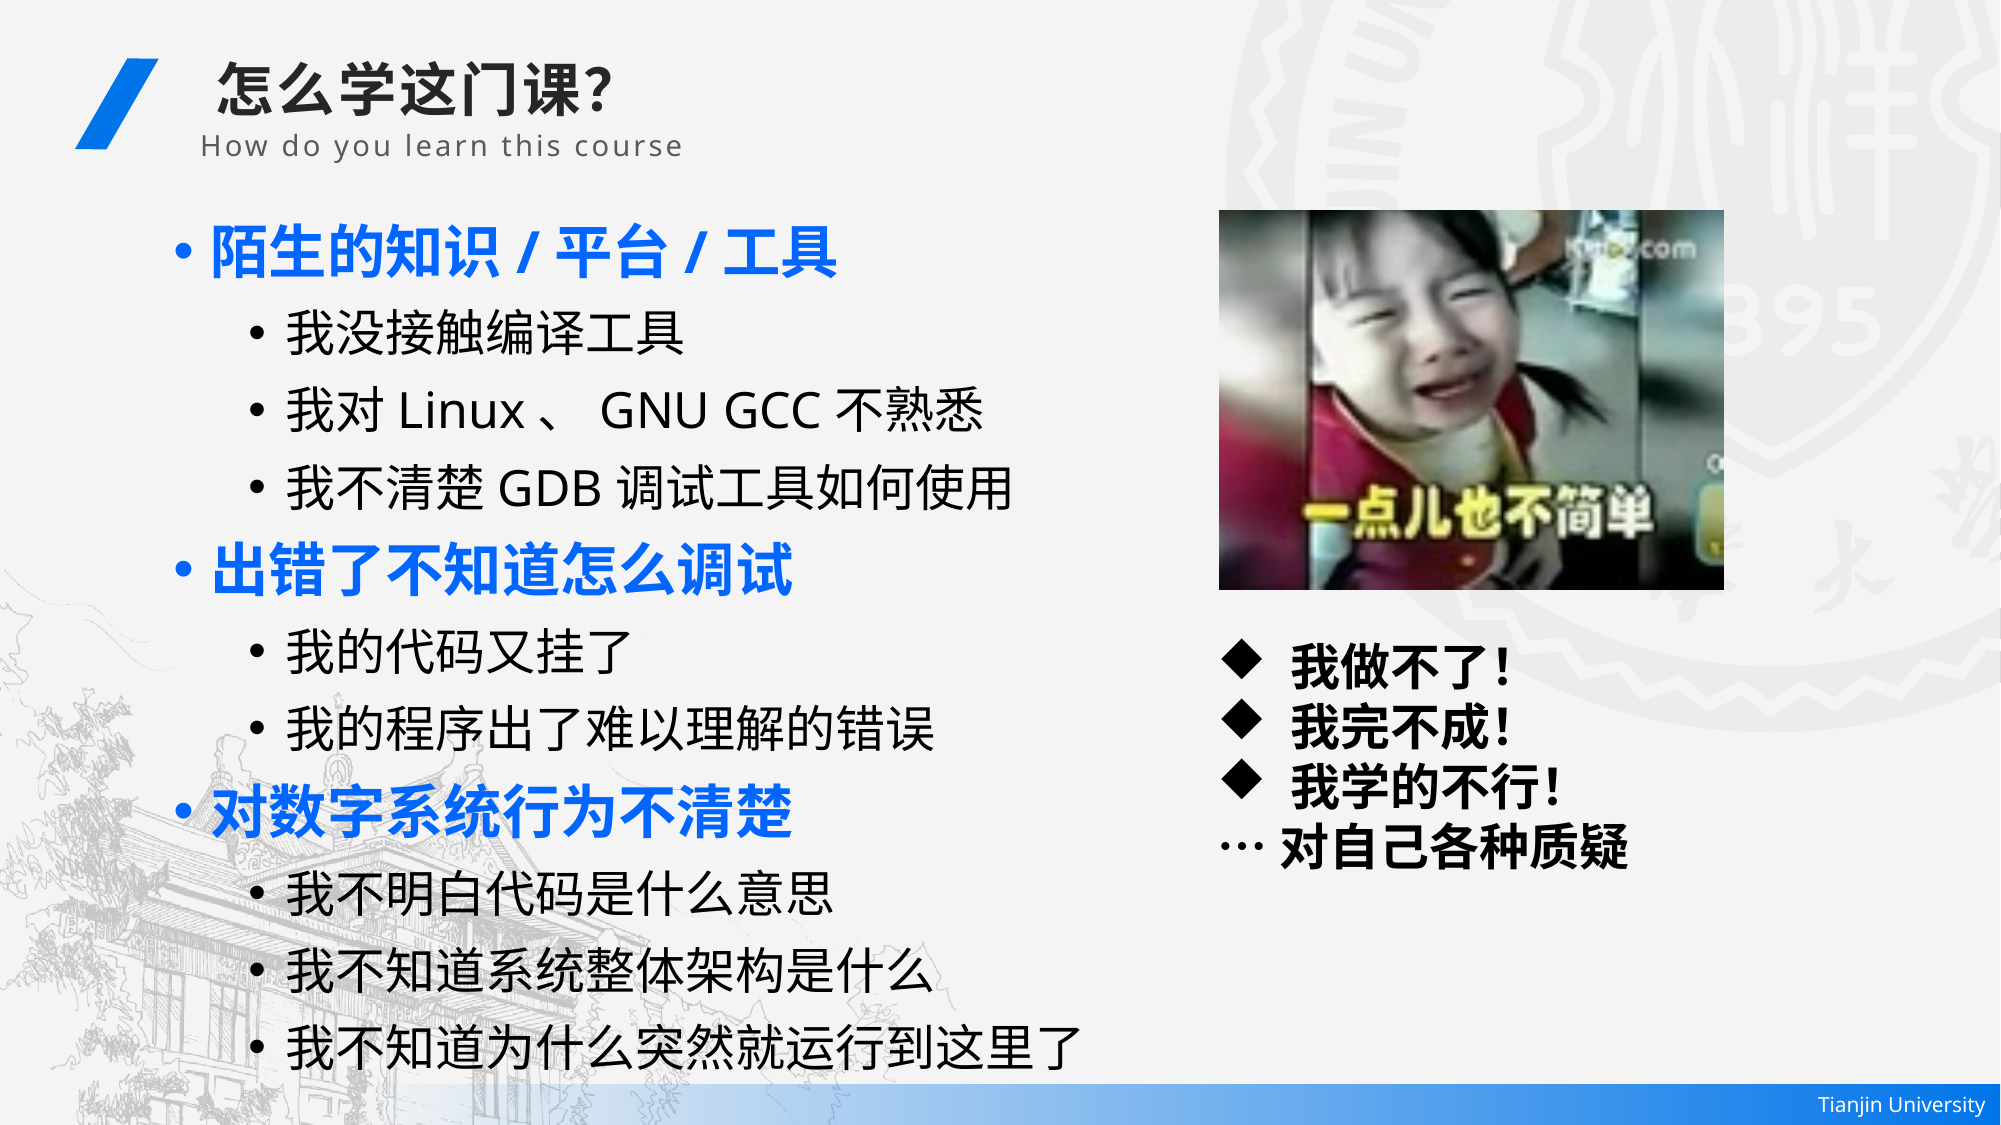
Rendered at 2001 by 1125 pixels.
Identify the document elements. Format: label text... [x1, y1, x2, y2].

text_box 陌生的知识/平台/工具 我没接触编译工具 我对Linux、GNU GCC不熟悉 我不清楚GDB调试工具如何使用 出错了不知道怎么调试 我的代码又挂了 我的程序出了难以理解的错误 对数字系统行为不清楚 我不明白代码是什么意思 我不知道系统整体架构是什么 我不知道为什么突然就运行到这里了 [158, 210, 1119, 1001]
picture [1218, 210, 1724, 590]
text_box [74, 58, 137, 150]
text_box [137, 45, 714, 171]
text_box 我做不了！ 我完不成！ 我学的不行！ …对自己各种质疑 [1202, 628, 1724, 884]
